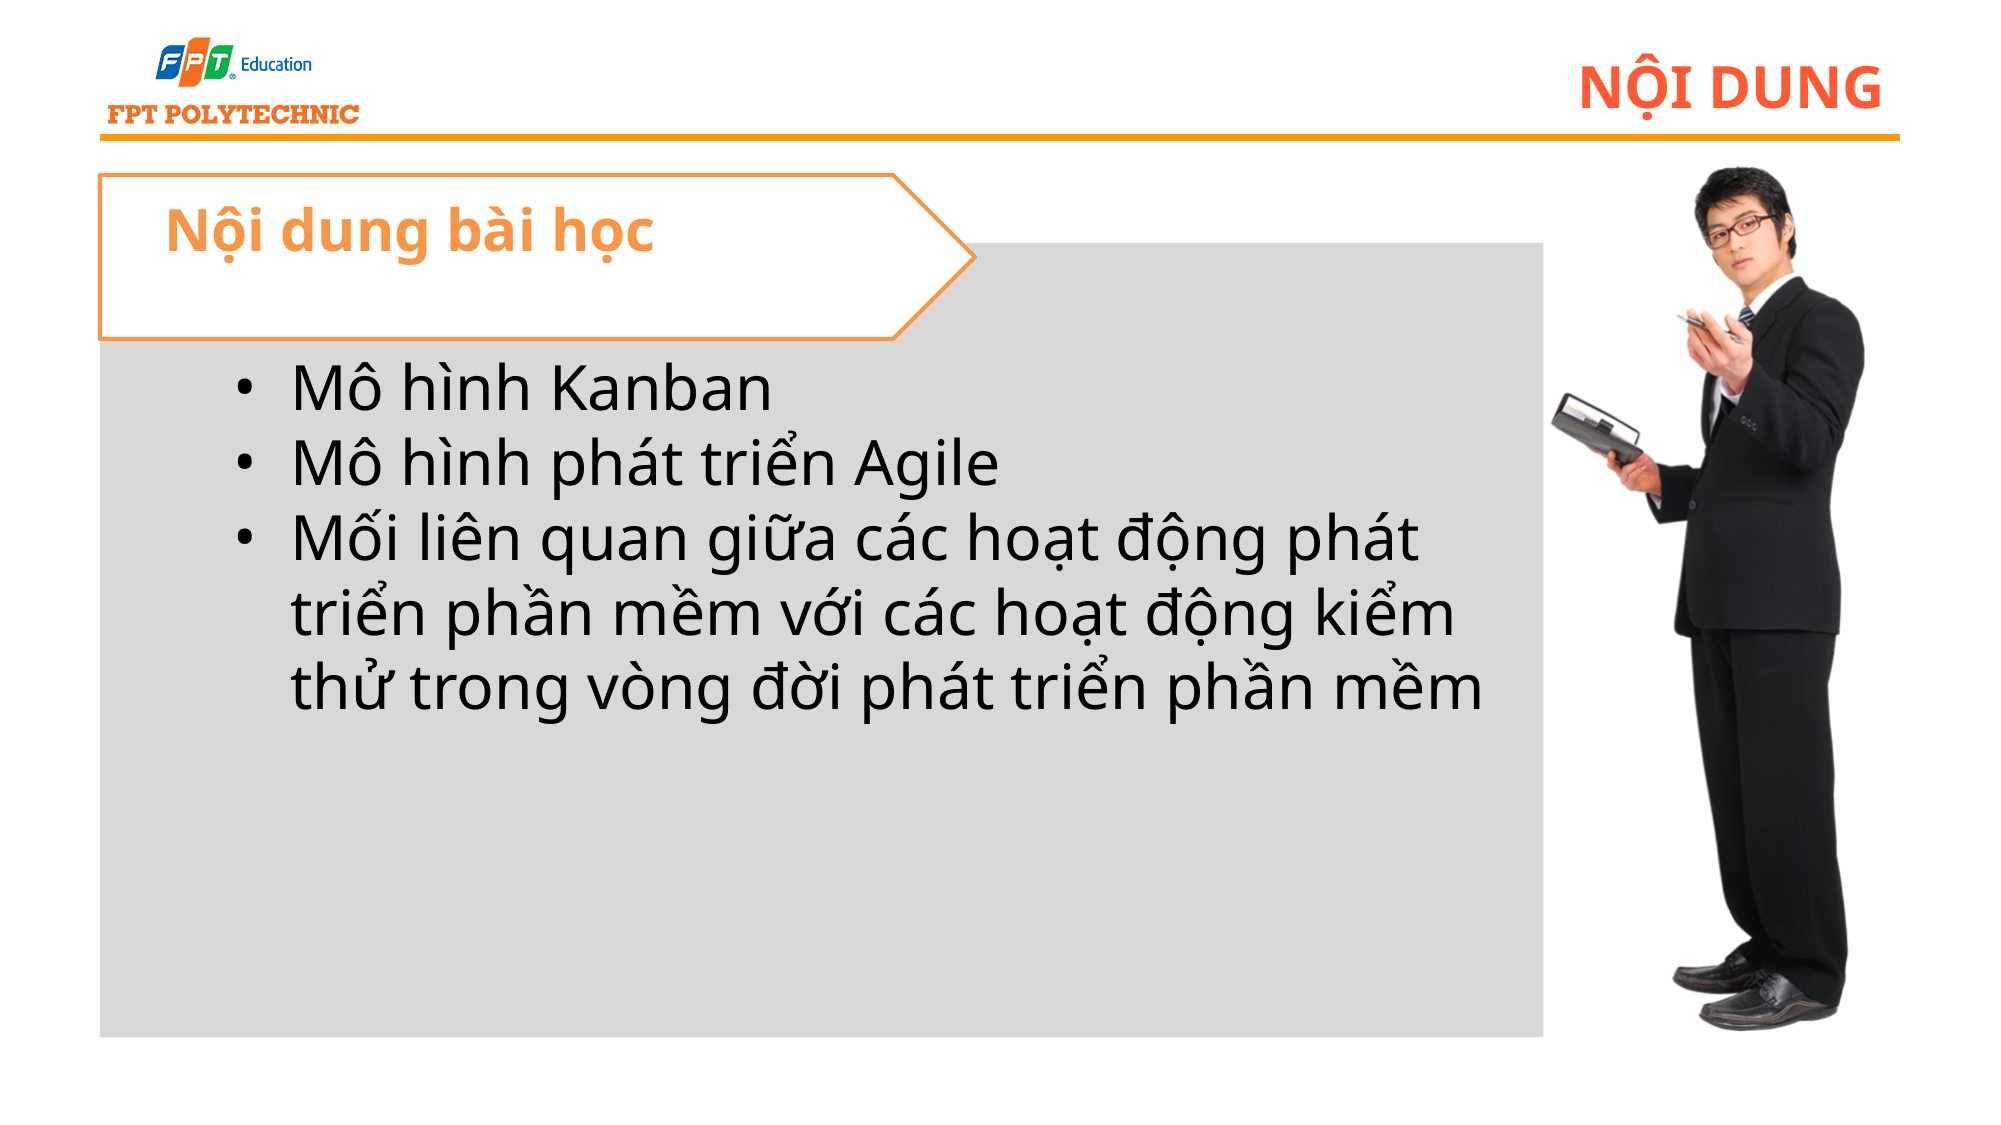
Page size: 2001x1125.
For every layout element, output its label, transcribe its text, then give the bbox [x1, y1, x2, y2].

text_box Mô hình Kanban Mô hình phát triển Agile Mối liên quan giữa các hoạt động phát triển phần mềm với các hoạt động kiểm thử trong vòng đời phát triển phần mềm [218, 340, 1515, 986]
picture [99, 135, 367, 143]
text_box [99, 174, 976, 340]
text_box Nội dung bài học [149, 186, 899, 261]
picture [99, 25, 367, 134]
picture [1520, 166, 1901, 1046]
text_box [894, 242, 1515, 340]
title Nội dung [366, 45, 1900, 125]
text_box [99, 340, 1515, 1038]
